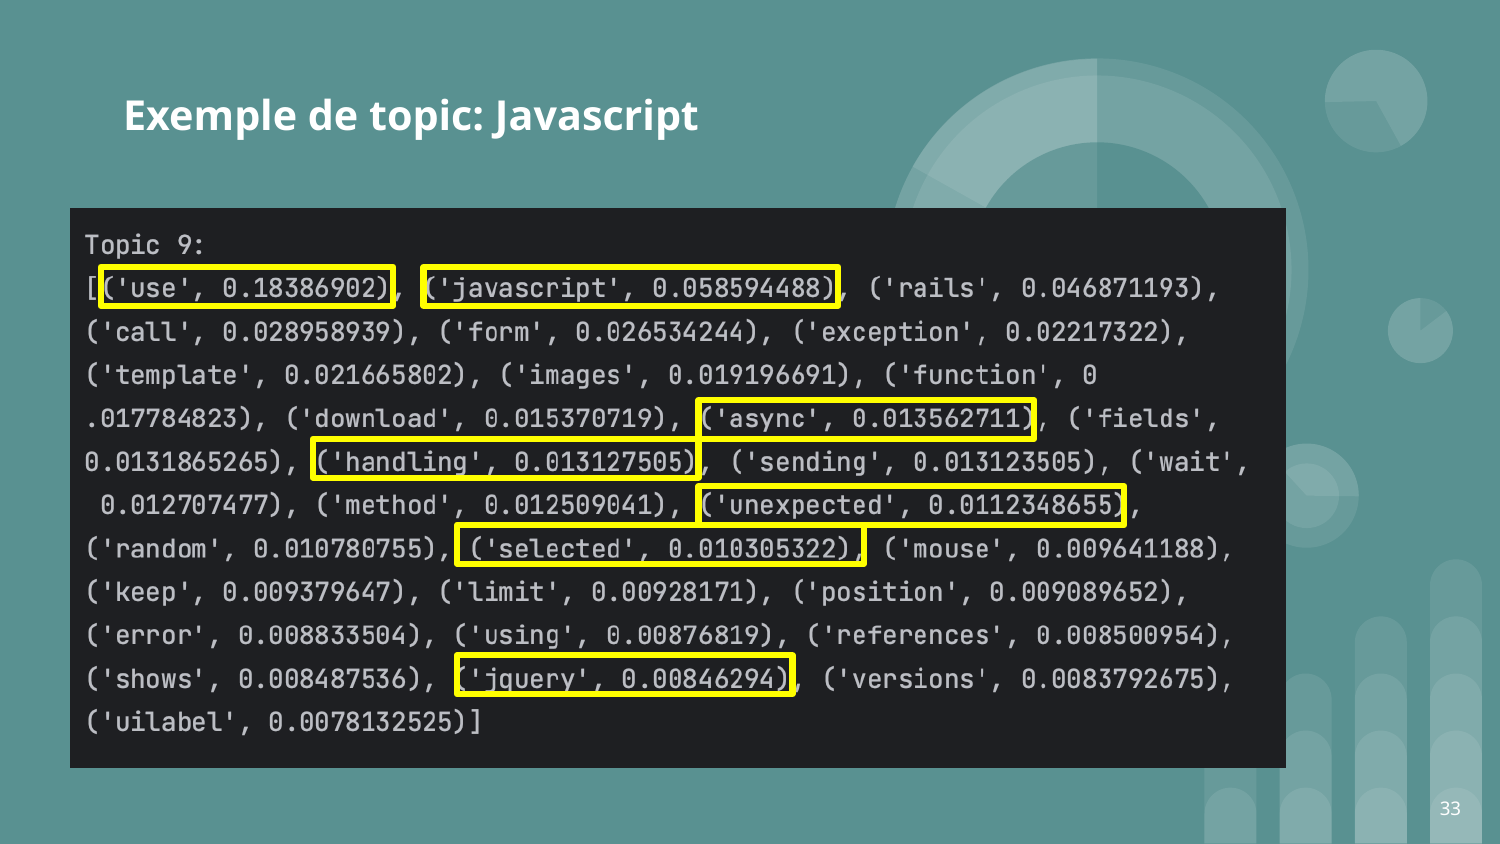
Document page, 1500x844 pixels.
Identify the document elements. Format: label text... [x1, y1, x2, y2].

picture [70, 208, 1287, 768]
slide_number ‹#› [1386, 777, 1477, 842]
title Exemple de topic: Javascript [108, 43, 1286, 184]
